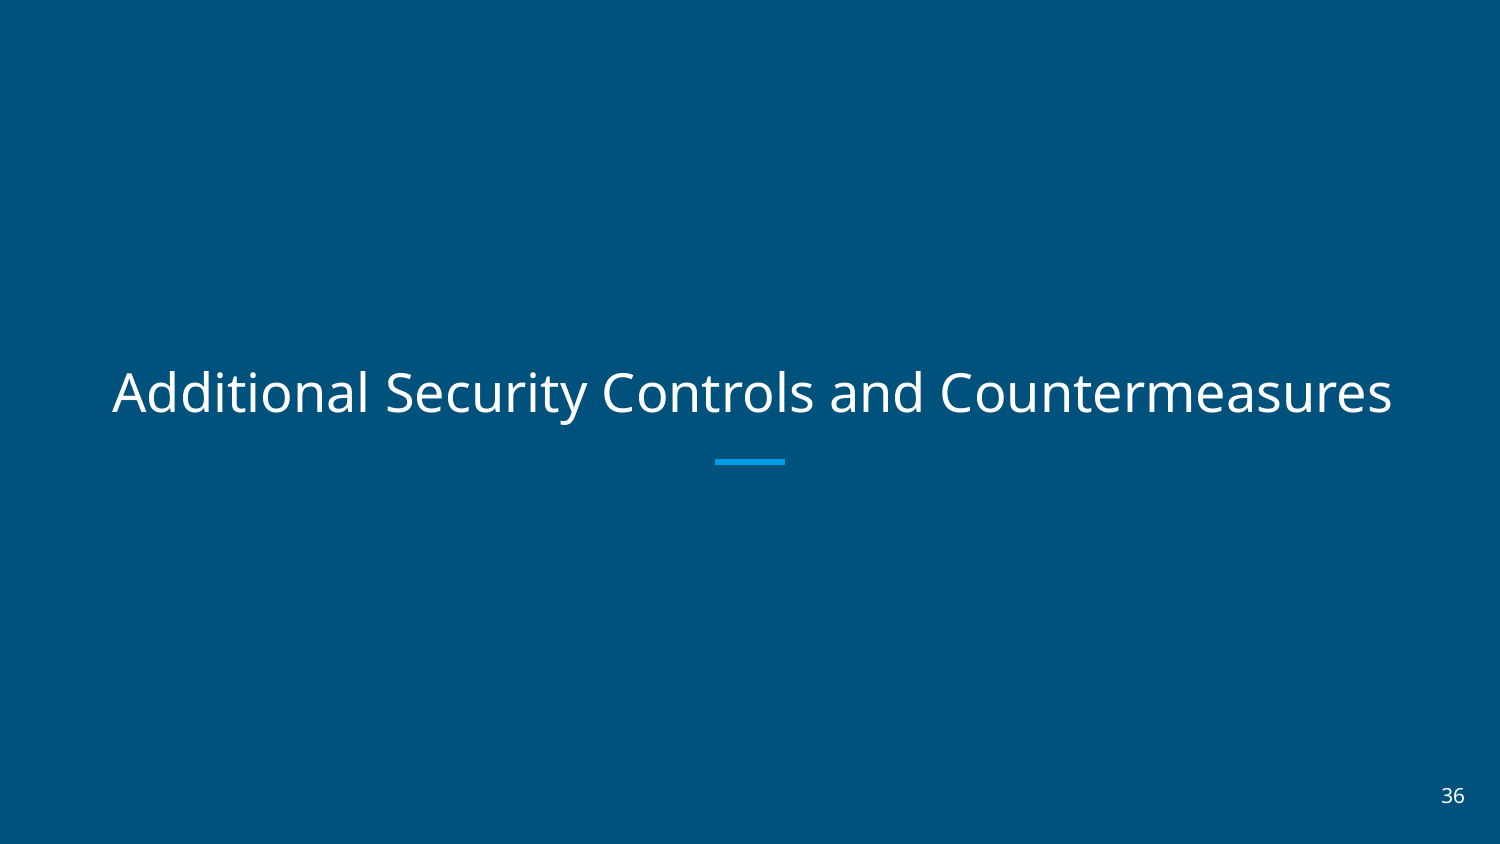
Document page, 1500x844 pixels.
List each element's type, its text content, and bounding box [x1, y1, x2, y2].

title Additional Security Controls and Countermeasures [78, 289, 1428, 439]
slide_number ‹#› [1389, 764, 1480, 830]
